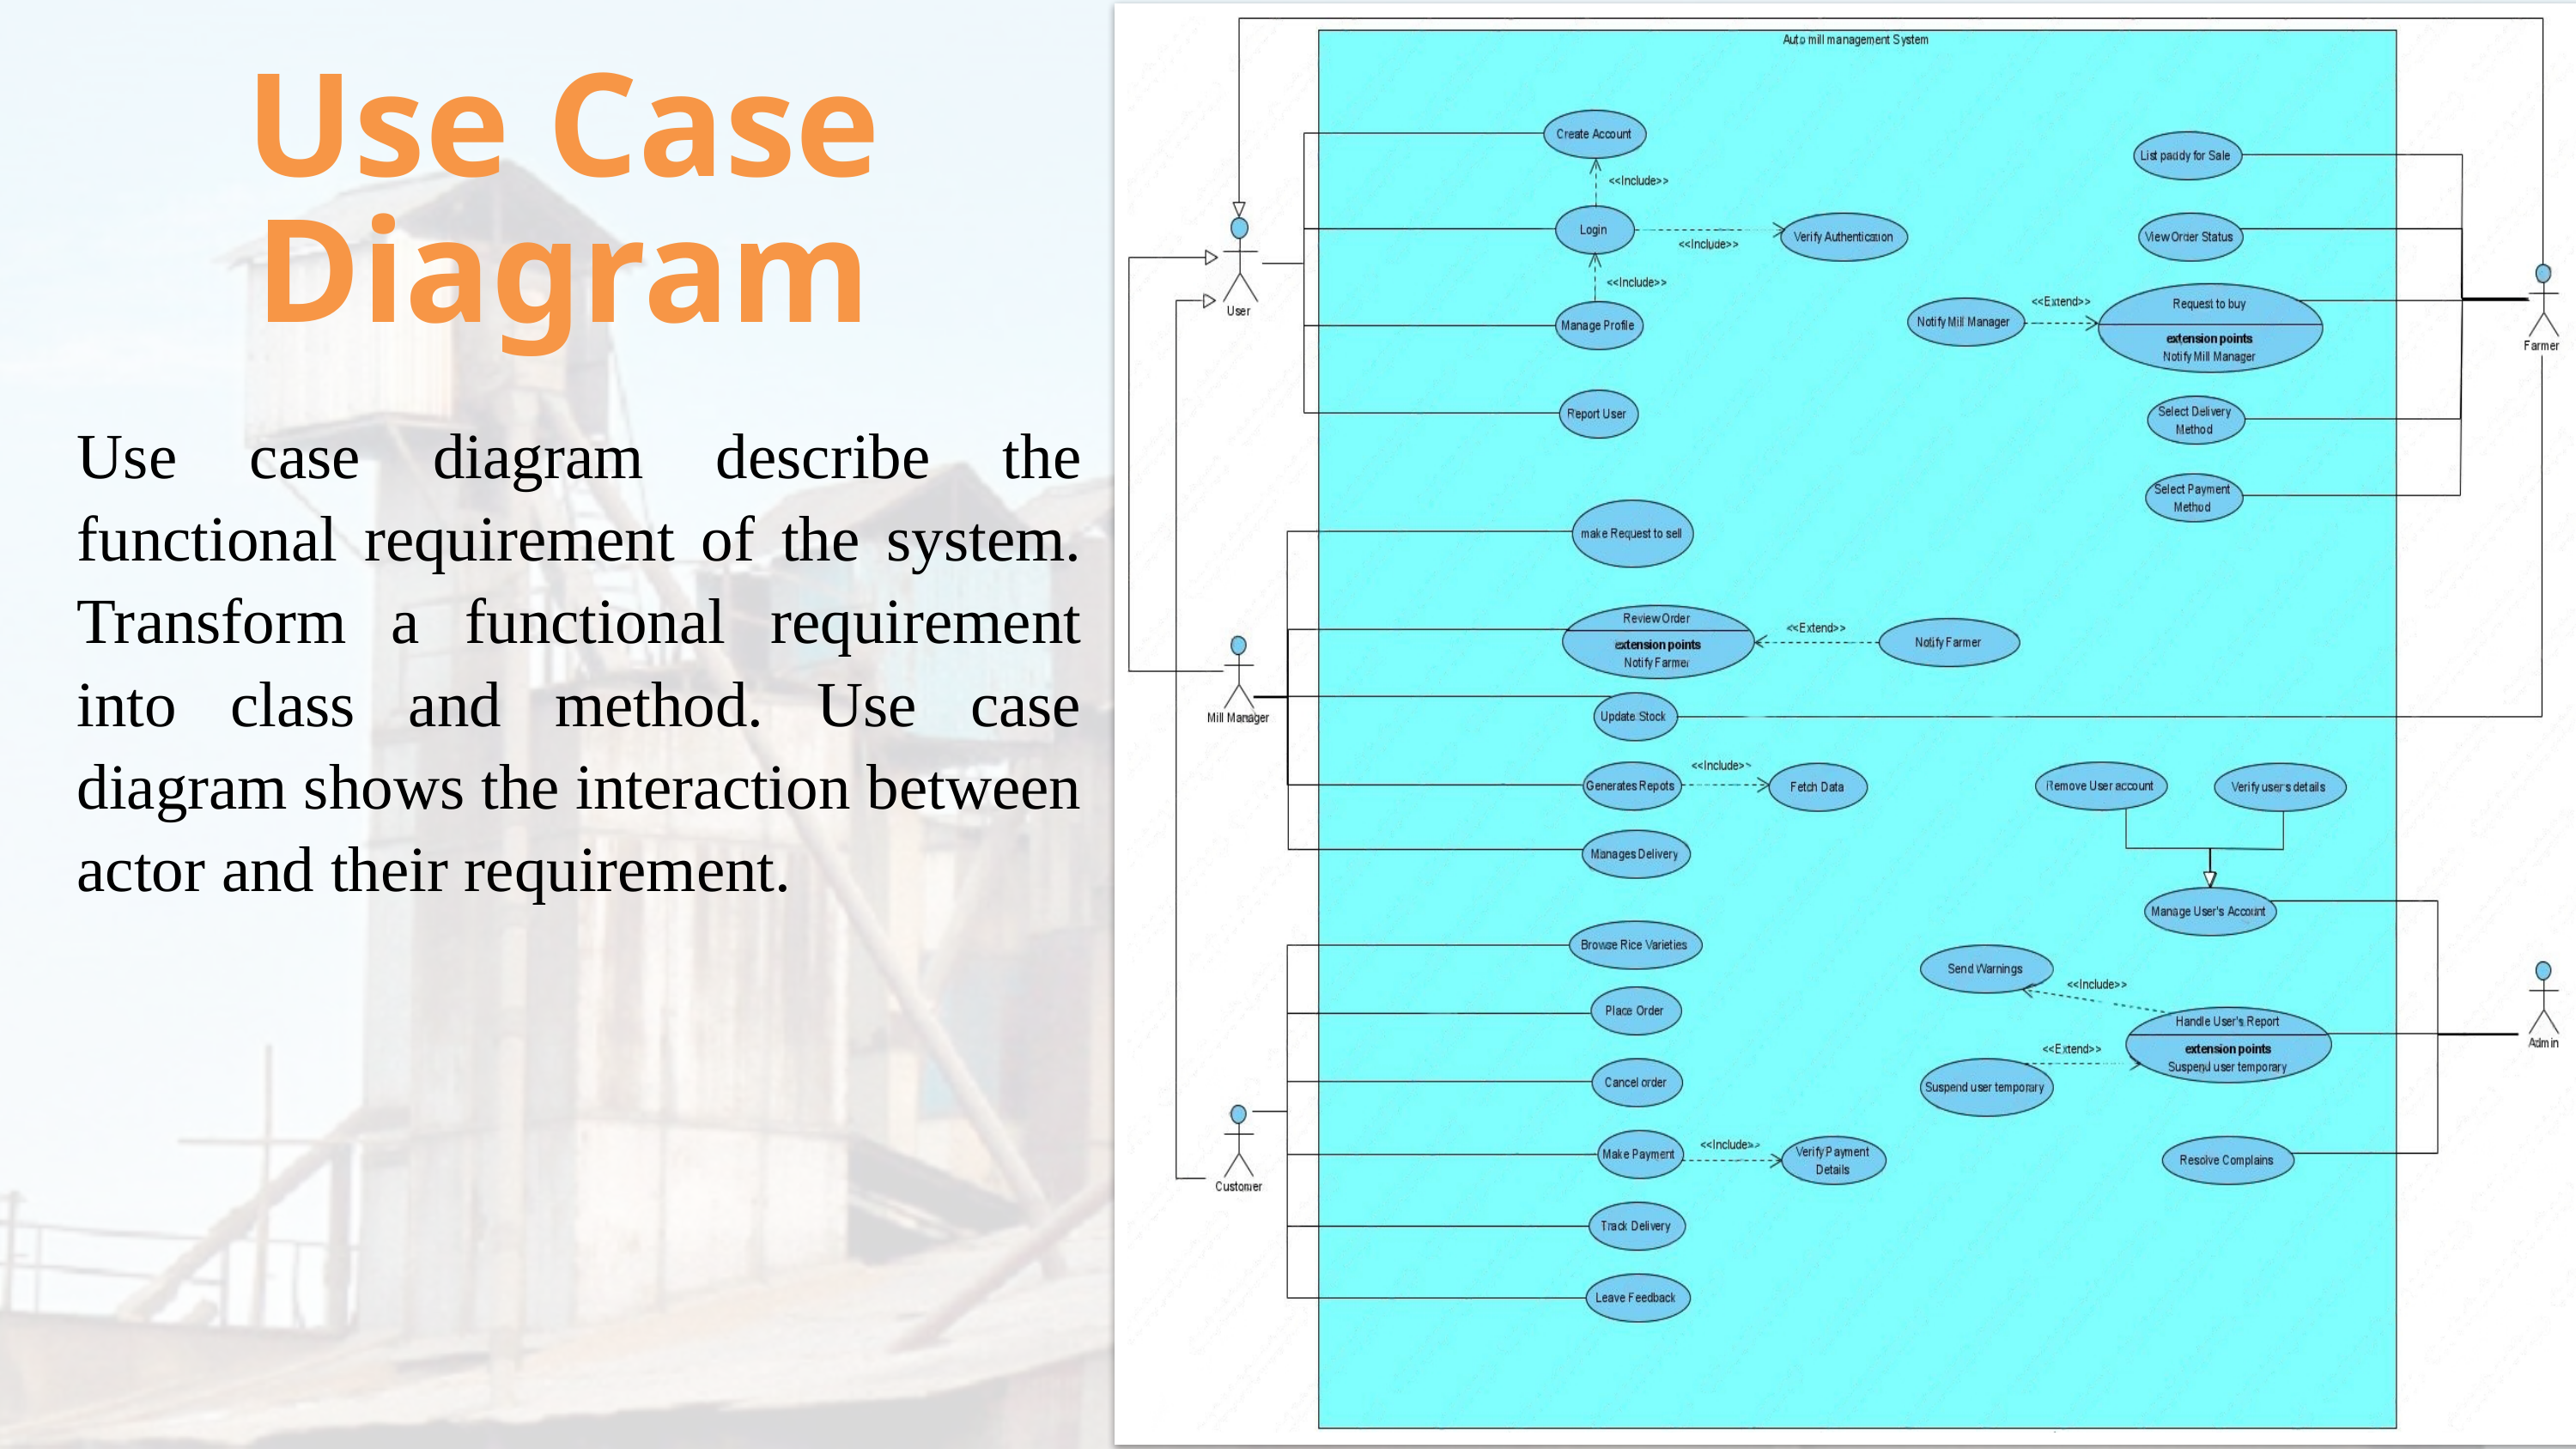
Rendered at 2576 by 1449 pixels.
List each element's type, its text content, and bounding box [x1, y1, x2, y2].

text_box Use case diagram describe the functional requirement of the system. Transform a functional requirement into class and method. Use case diagram shows the interaction between actor and their requirement. [64, 402, 1095, 911]
picture [1127, 15, 2576, 1434]
text_box Use Case Diagram [32, 58, 1095, 351]
